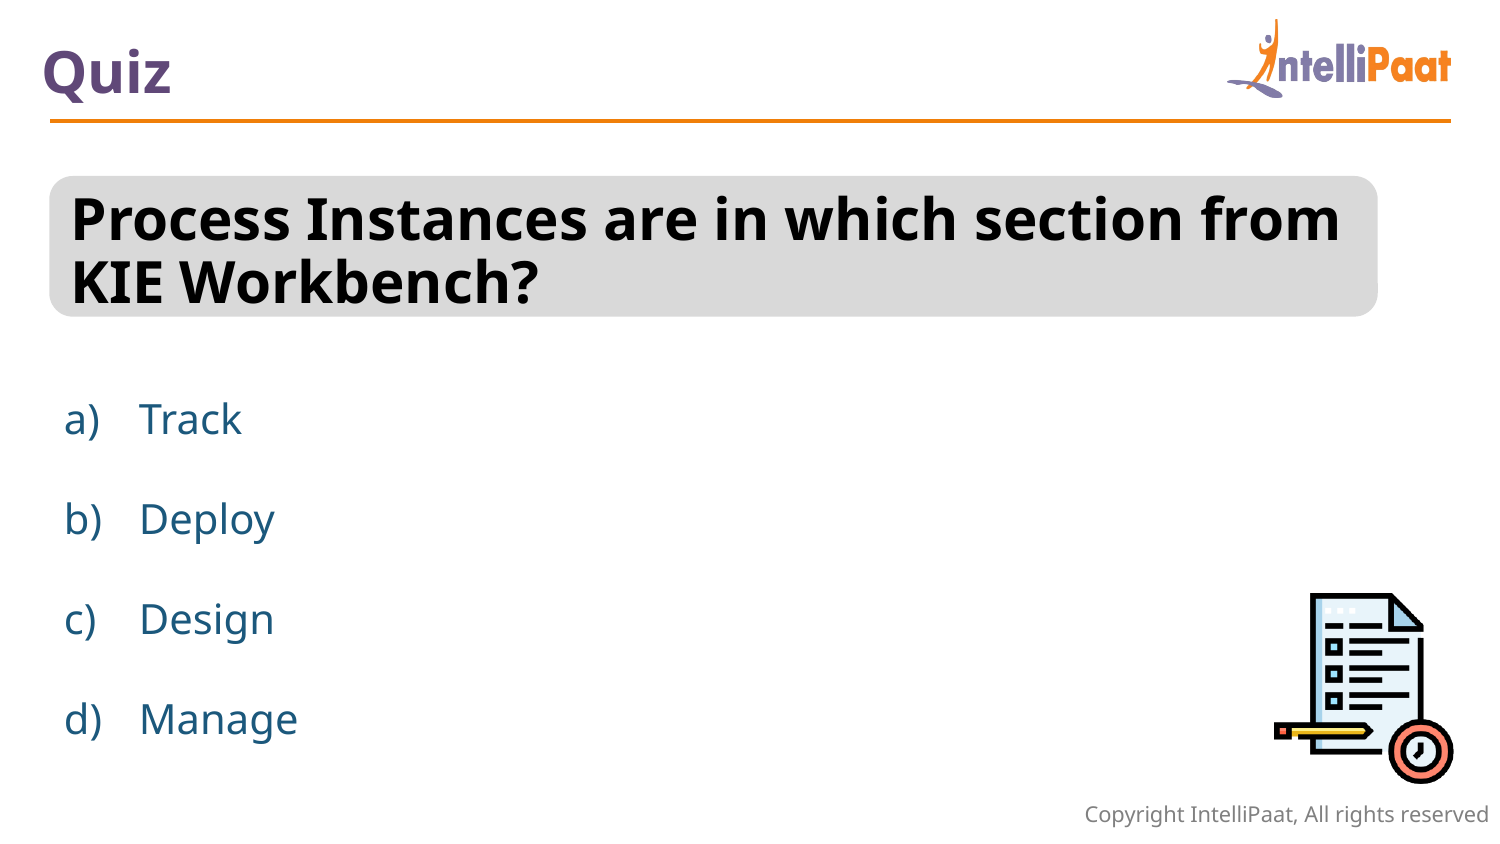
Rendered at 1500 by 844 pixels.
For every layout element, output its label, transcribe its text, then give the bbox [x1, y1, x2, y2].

picture [1227, 19, 1451, 98]
text_box Process Instances are in which section from KIE Workbench? [49, 175, 1378, 317]
text_box Track Deploy Design Manage [49, 335, 800, 751]
text_box Quiz [26, 27, 187, 113]
picture [1268, 593, 1459, 784]
